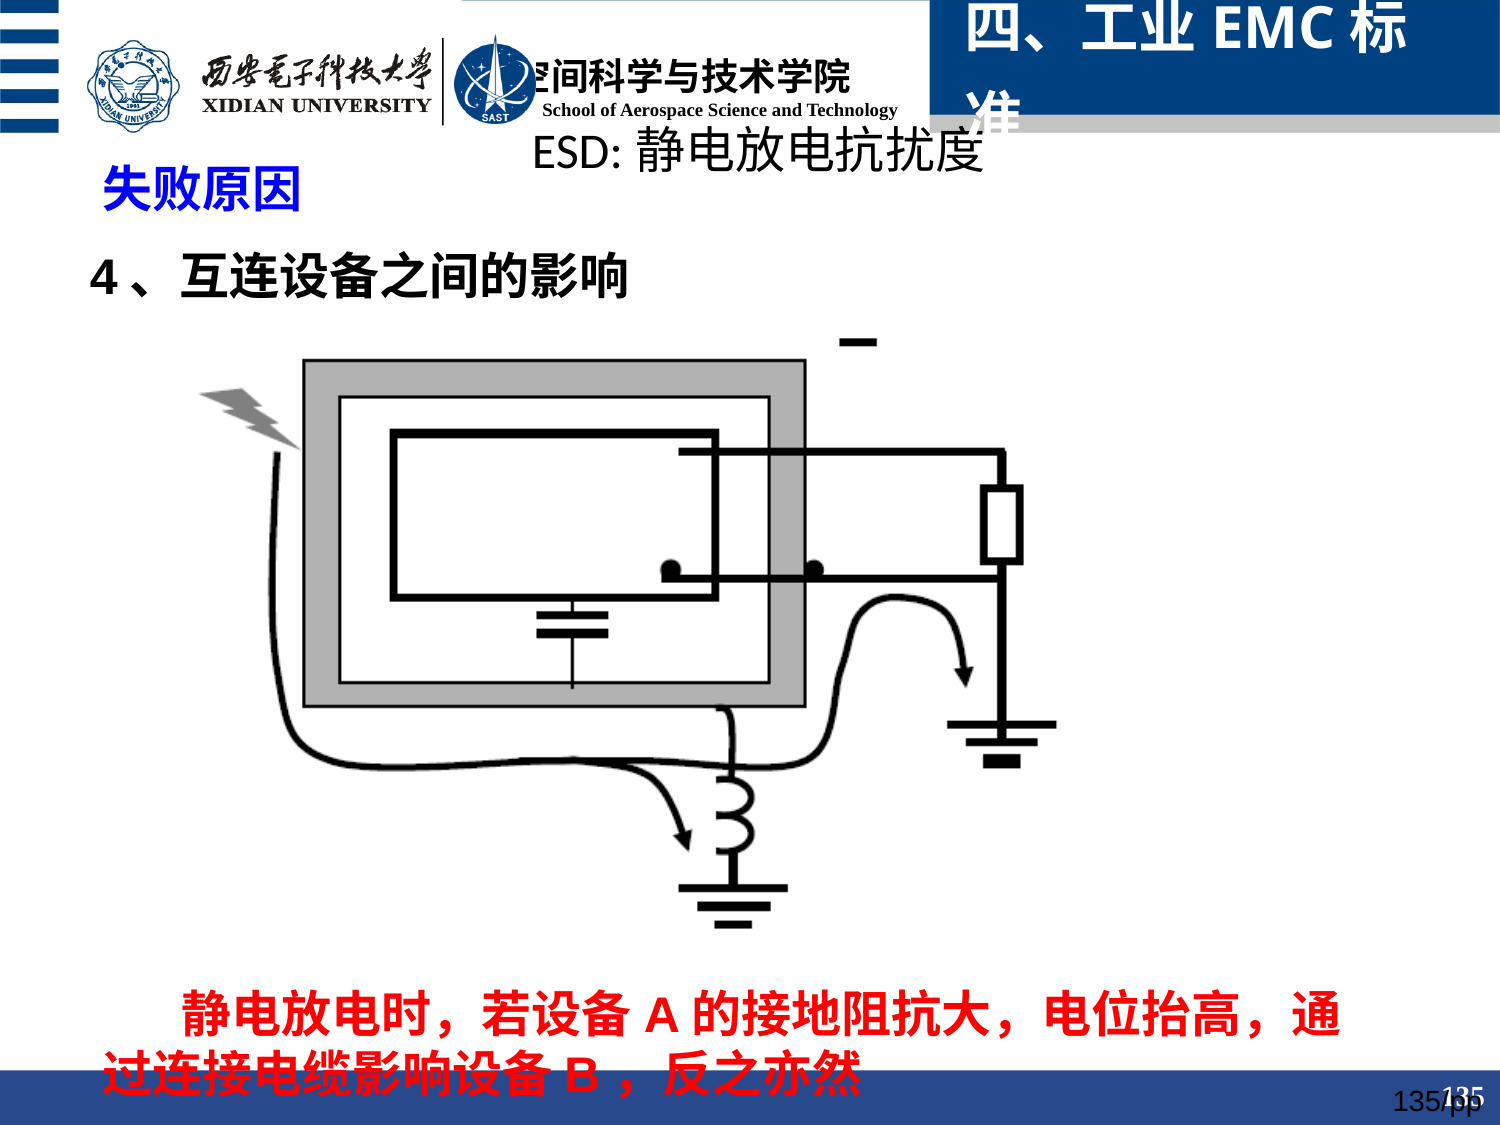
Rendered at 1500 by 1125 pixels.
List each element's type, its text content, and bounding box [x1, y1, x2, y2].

text_box 135/pp [1312, 1074, 1497, 1116]
text_box 失败原因 [87, 149, 348, 225]
title ESD:静电放电抗扰度 [75, 45, 1425, 233]
text_box 四、工业EMC标准 [949, 18, 1471, 102]
picture [0, 0, 1500, 1070]
text_box 4、互连设备之间的影响 [74, 237, 1338, 313]
text_box 静电放电时，若设备A的接地阻抗大，电位抬高，通过连接电缆影响设备B，反之亦然 [87, 974, 1375, 1110]
